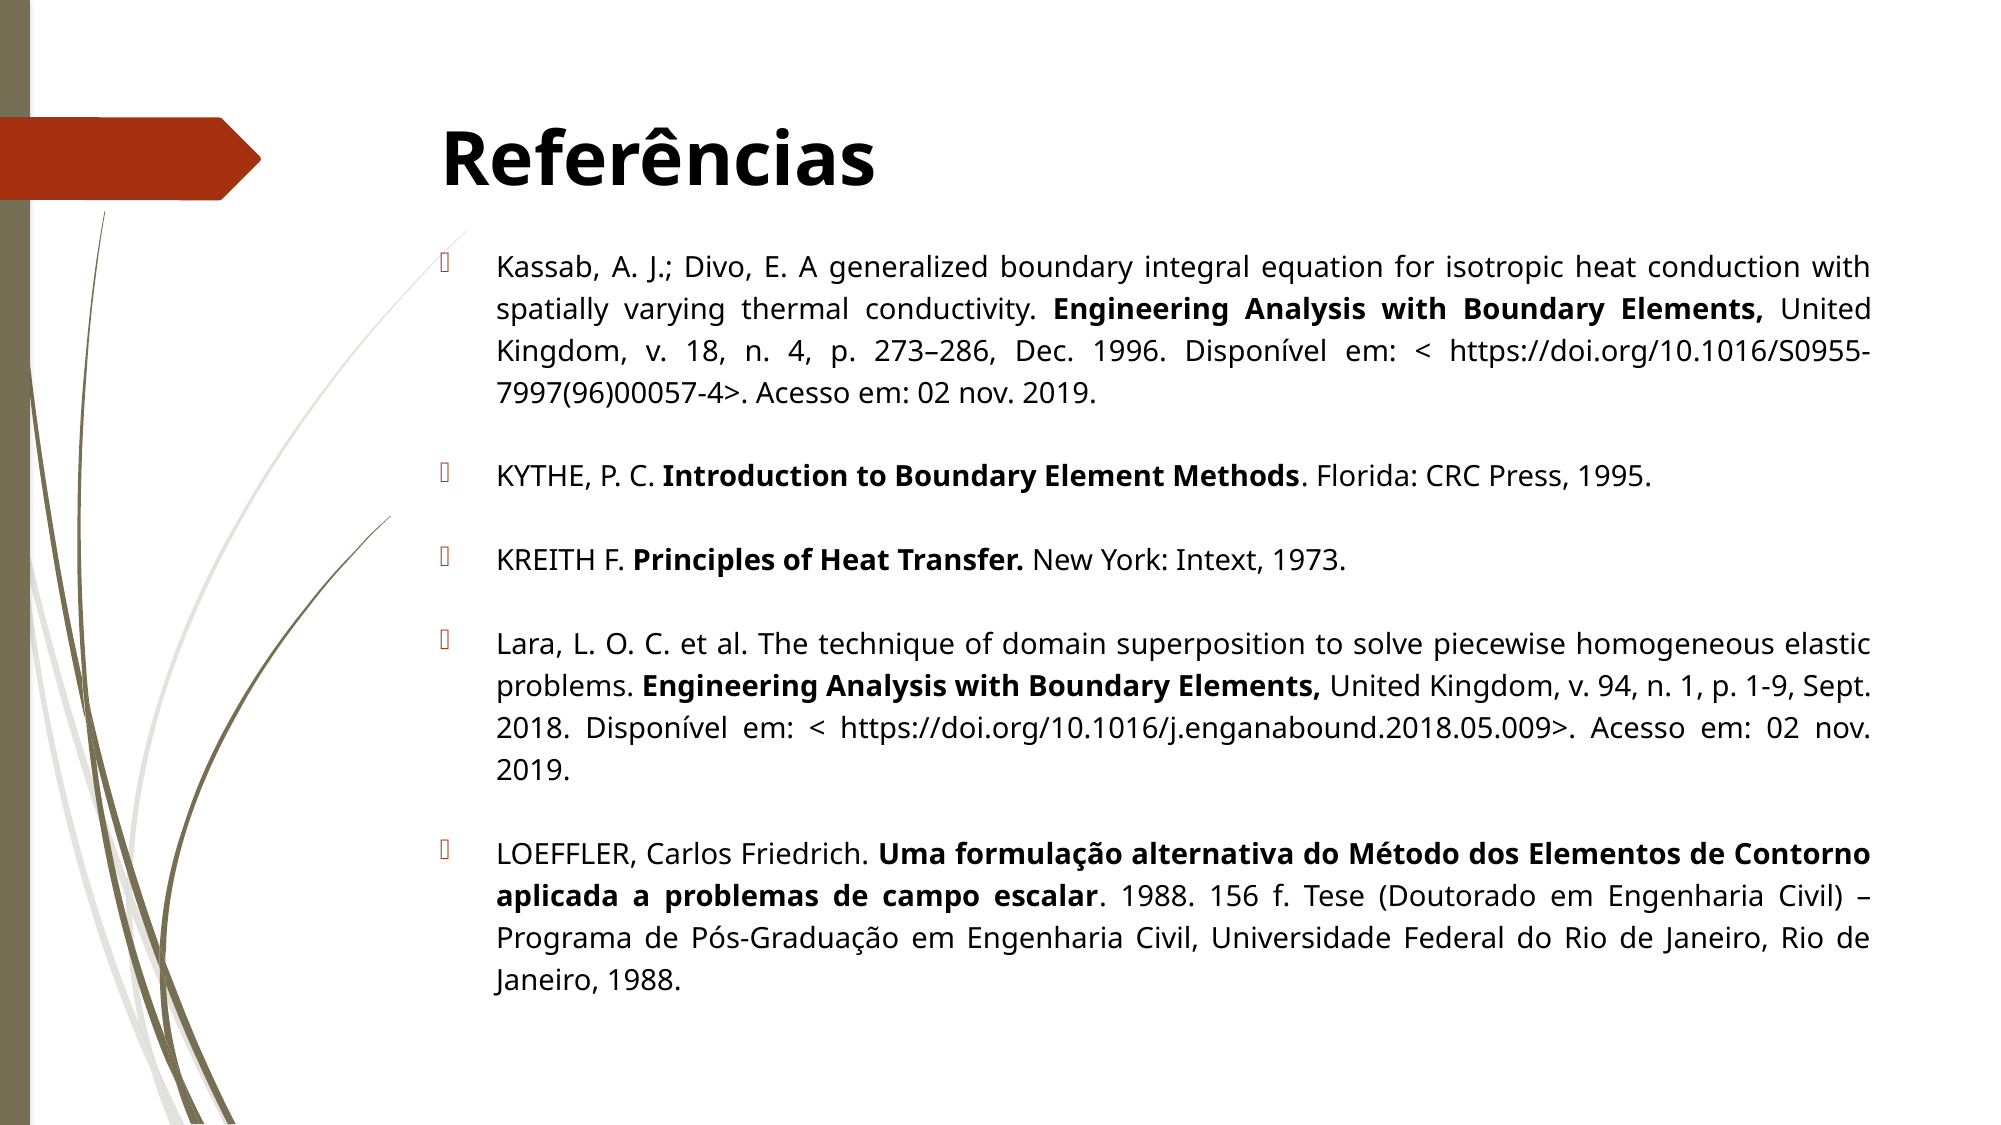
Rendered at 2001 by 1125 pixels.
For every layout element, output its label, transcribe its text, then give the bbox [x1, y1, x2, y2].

list Kassab, A. J.; Divo, E. A generalized boundary integral equation for isotropic heat conduction with spatially varying thermal conductivity. Engineering Analysis with Boundary Elements, United Kingdom, v. 18, n. 4, p. 273–286, Dec. 1996. Disponível em: < https://doi.org/10.1016/S0955-7997(96)00057-4>. Acesso em: 02 nov. 2019. KYTHE, P. C. Introduction to Boundary Element Methods. Florida: CRC Press, 1995. KREITH F. Principles of Heat Transfer. New York: Intext, 1973. Lara, L. O. C. et al. The technique of domain superposition to solve piecewise homogeneous elastic problems. Engineering Analysis with Boundary Elements, United Kingdom, v. 94, n. 1, p. 1-9, Sept. 2018. Disponível em: < https://doi.org/10.1016/j.enganabound.2018.05.009>. Acesso em: 02 nov. 2019. LOEFFLER, Carlos Friedrich. Uma formulação alternativa do Método dos Elementos de Contorno aplicada a problemas de campo escalar. 1988. 156 f. Tese (Doutorado em Engenharia Civil) – Programa de Pós-Graduação em Engenharia Civil, Universidade Federal do Rio de Janeiro, Rio de Janeiro, 1988. [424, 233, 1888, 1097]
title Referências [425, 102, 1888, 233]
